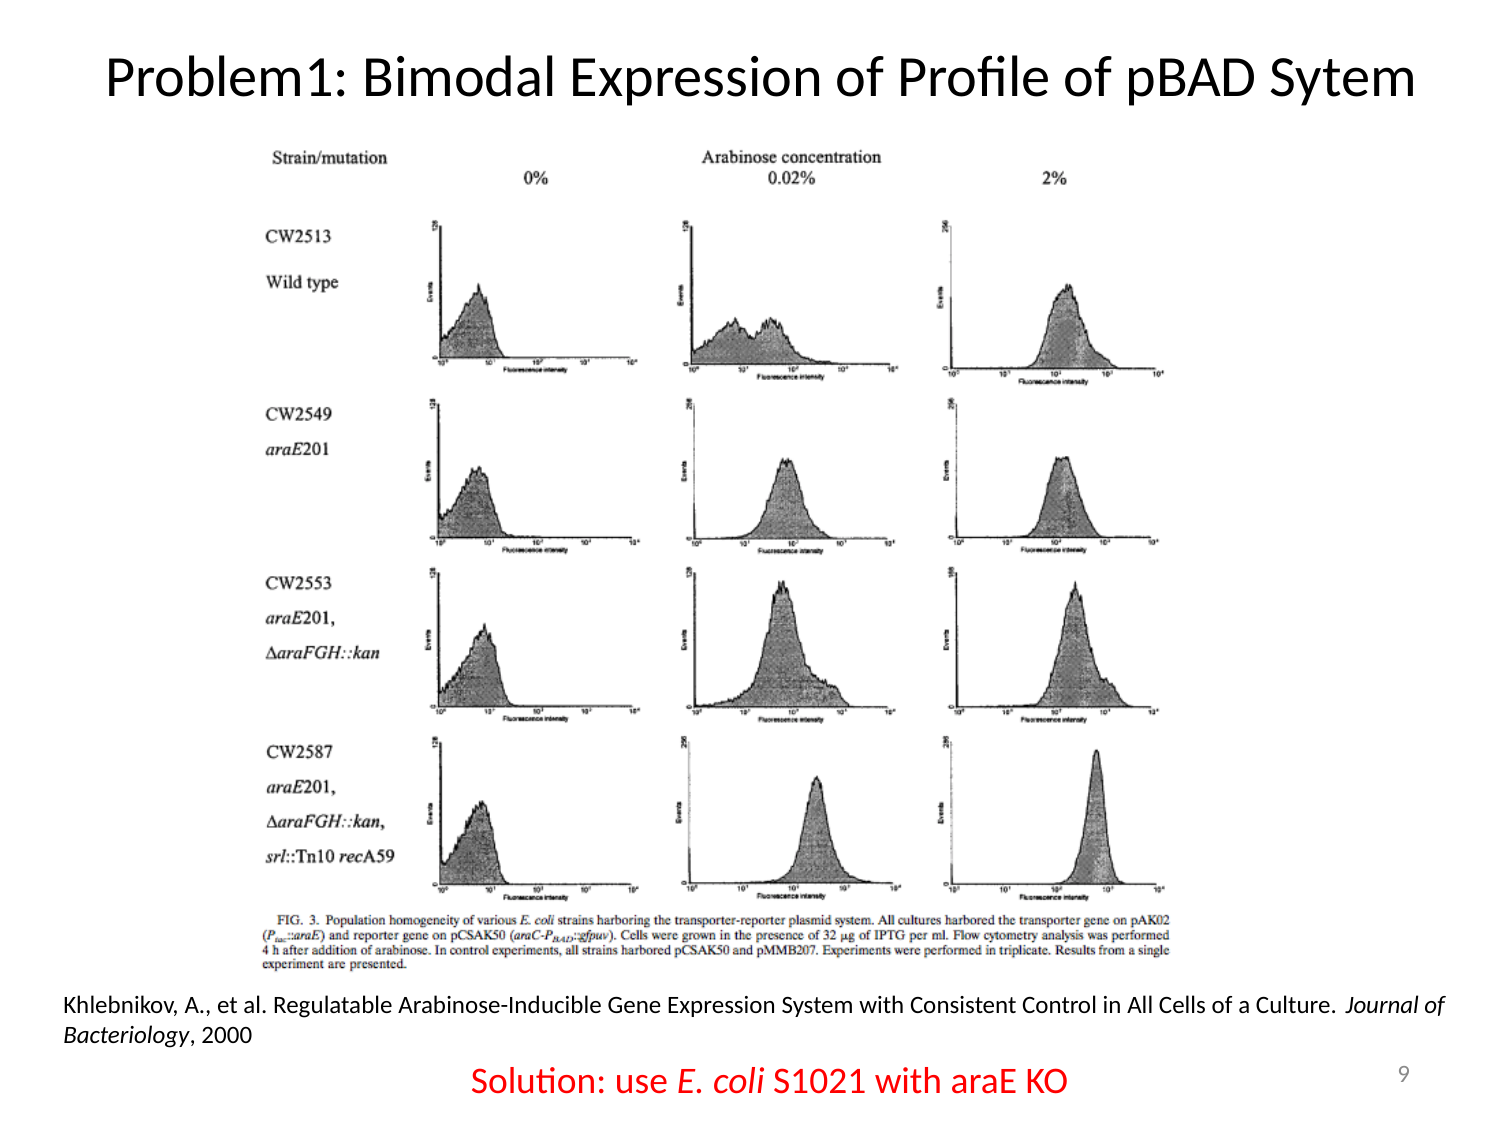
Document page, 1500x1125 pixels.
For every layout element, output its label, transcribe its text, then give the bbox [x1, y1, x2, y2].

slide_number 9 [1092, 1057, 1425, 1103]
text_box Problem1: Bimodal Expression of Profile of pBAD Sytem [90, 31, 1446, 116]
picture [255, 136, 1195, 982]
text_box Solution: use E. coli S1021 with araE KO [456, 1057, 1092, 1109]
text_box Khlebnikov, A., et al. Regulatable Arabinose-Inducible Gene Expression System with Consistent Control in All Cells of a Culture. Journal of Bacteriology, 2000 [48, 981, 1475, 1057]
